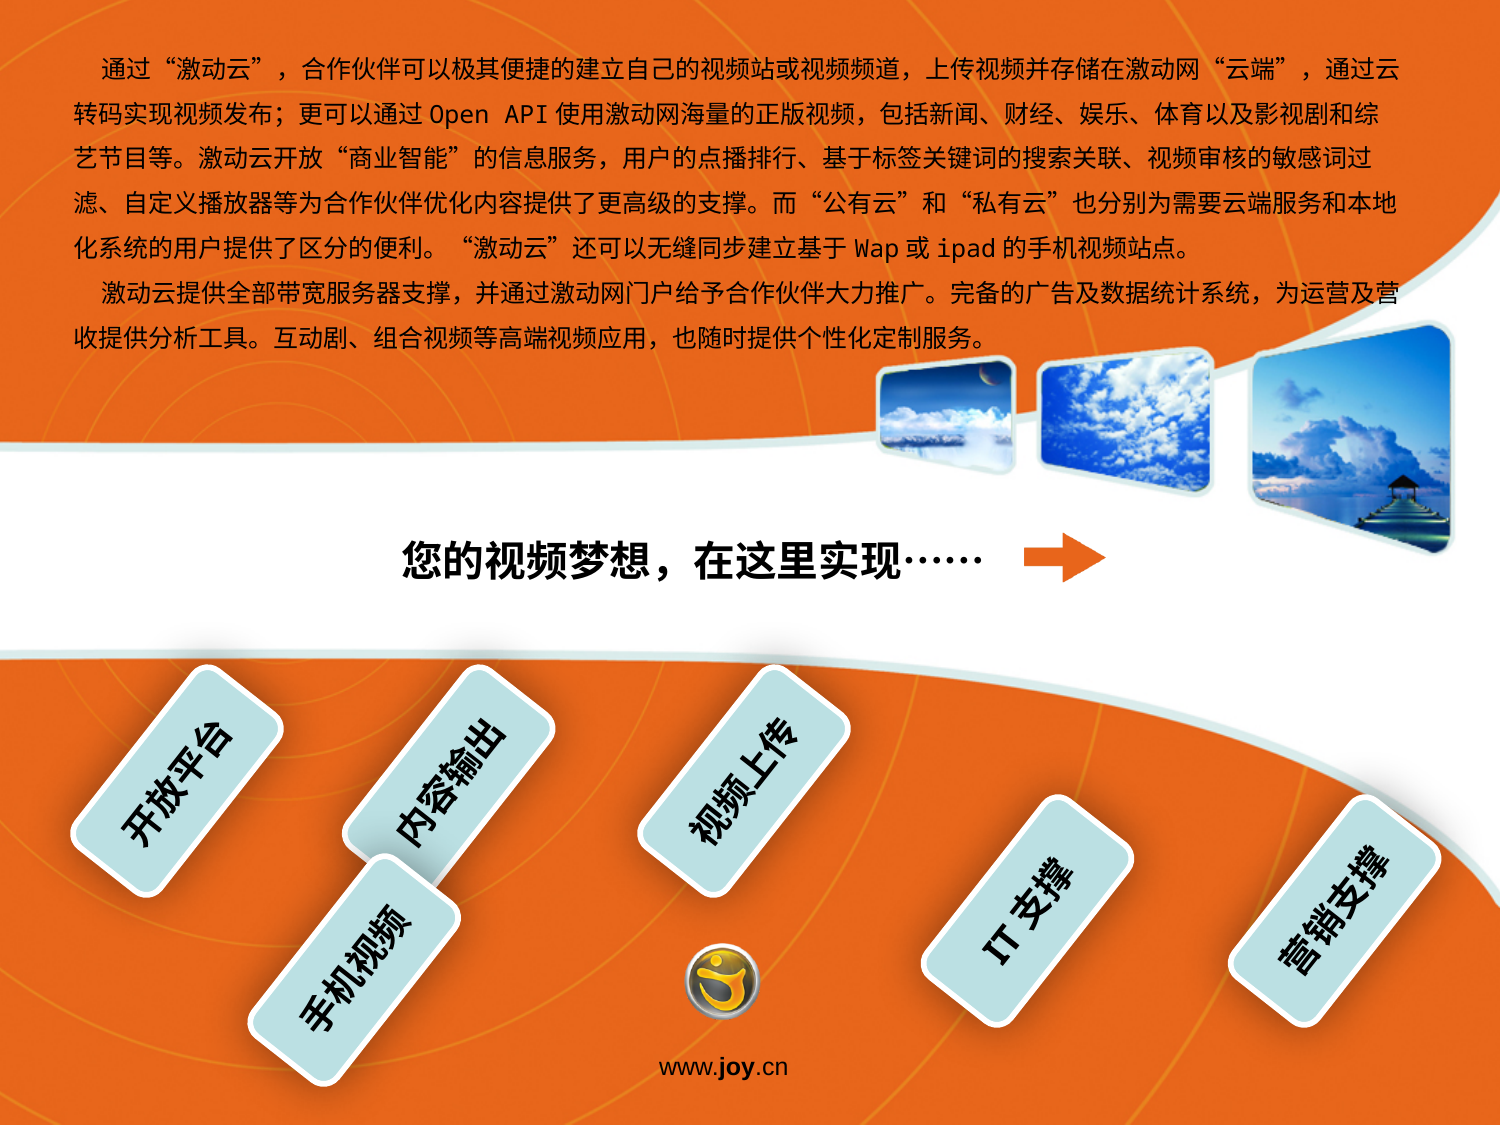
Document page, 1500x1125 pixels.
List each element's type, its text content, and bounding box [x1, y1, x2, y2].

text_box 通过“激动云”，合作伙伴可以极其便捷的建立自己的视频站或视频频道，上传视频并存储在激动网“云端”，通过云转码实现视频发布；更可以通过Open API使用激动网海量的正版视频，包括新闻、财经、娱乐、体育以及影视剧和综艺节目等。激动云开放“商业智能”的信息服务，用户的点播排行、基于标签关键词的搜索关联、视频审核的敏感词过滤、自定义播放器等为合作伙伴优化内容提供了更高级的支撑。而“公有云”和“私有云”也分别为需要云端服务和本地化系统的用户提供了区分的便利。“激动云”还可以无缝同步建立基于Wap或ipad的手机视频站点。 激动云提供全部带宽服务器支撑，并通过激动网门户给予合作伙伴大力推广。完备的广告及数据统计系统，为运营及营收提供分析工具。互动剧、组合视频等高端视频应用，也随时提供个性化定制服务。 [58, 30, 1418, 360]
text_box 营销支撑 [1228, 795, 1441, 1027]
text_box 您的视频梦想，在这里实现…… [386, 527, 943, 592]
text_box IT支撑 [921, 795, 1134, 1027]
text_box www.joy.cn [644, 1042, 804, 1088]
picture [0, 0, 1500, 1125]
text_box 内容输出 [342, 665, 555, 862]
text_box 手机视频 [248, 854, 461, 1086]
text_box 开放平台 [71, 665, 283, 897]
text_box 视频上传 [638, 665, 850, 897]
